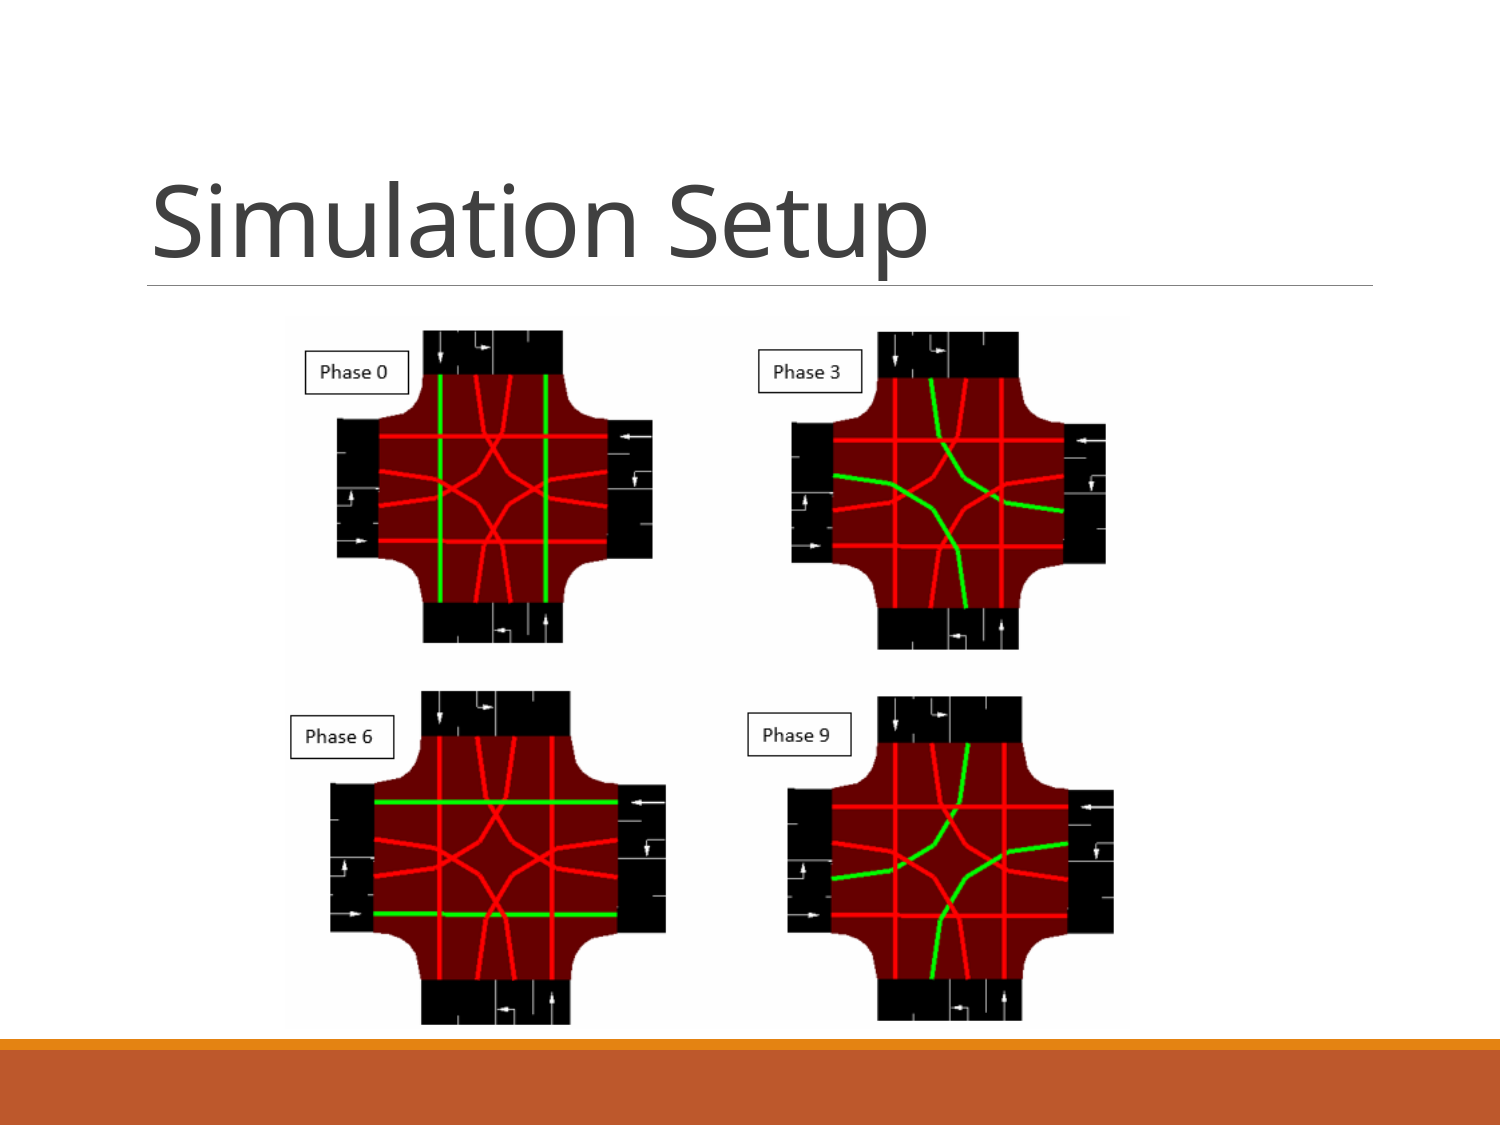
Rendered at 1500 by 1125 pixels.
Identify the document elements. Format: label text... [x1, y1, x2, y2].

picture [284, 315, 1130, 1030]
title Simulation Setup [135, 47, 1373, 285]
